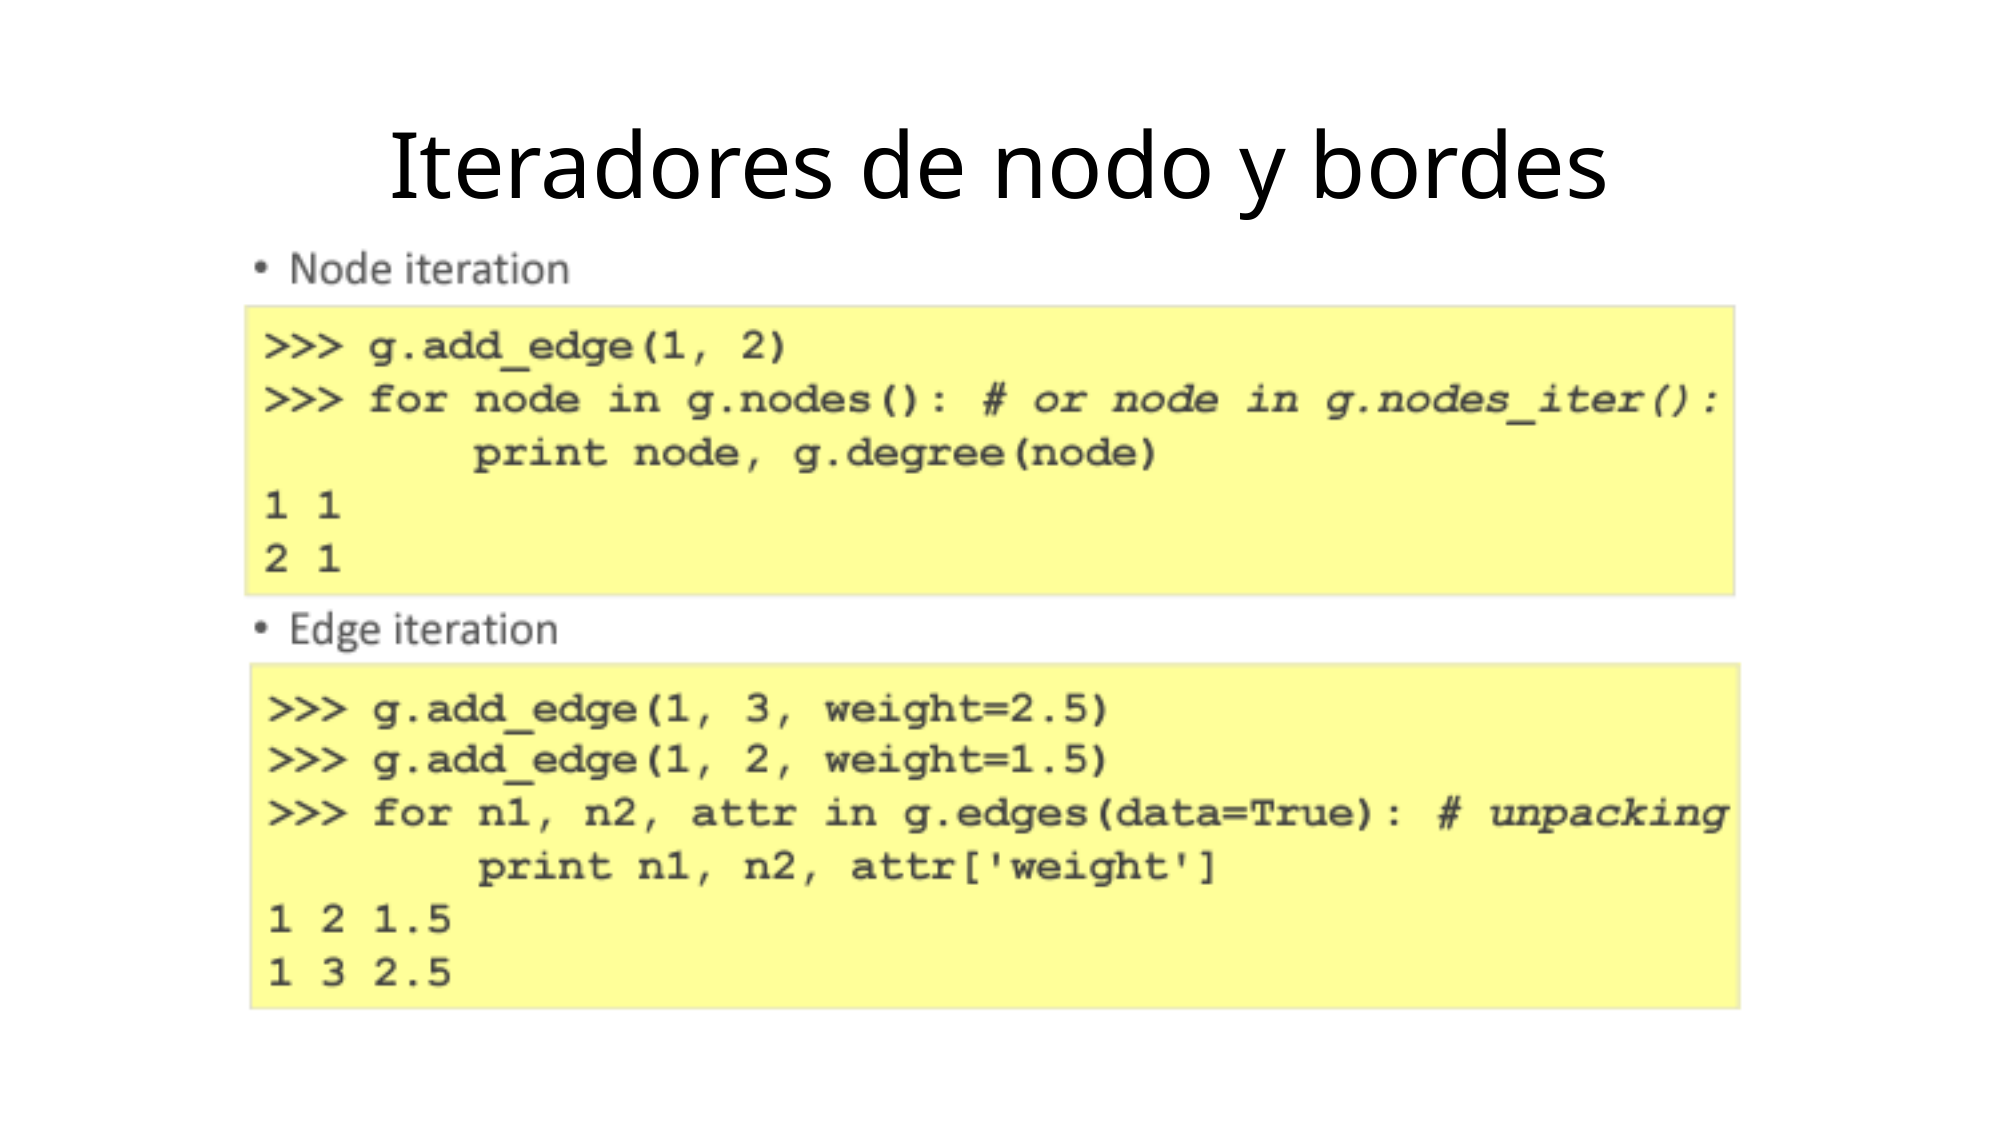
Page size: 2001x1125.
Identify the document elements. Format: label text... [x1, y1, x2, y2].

title Iteradores de nodo y bordes [137, 59, 1863, 278]
picture [229, 231, 1771, 1037]
